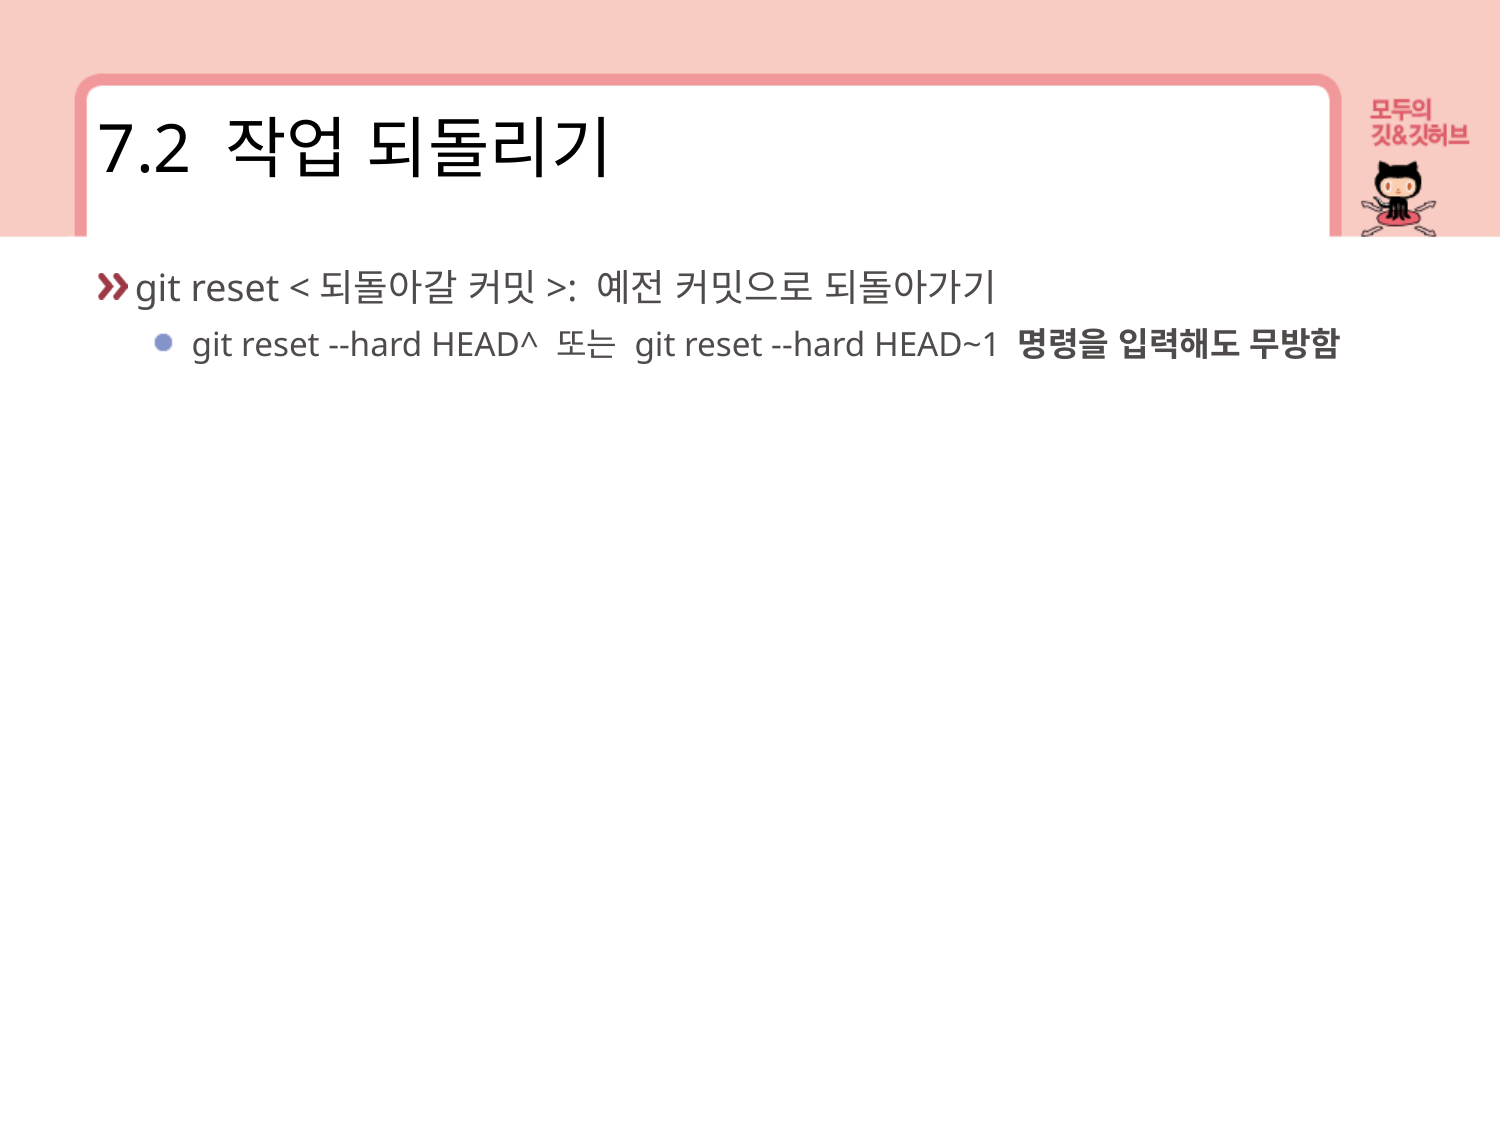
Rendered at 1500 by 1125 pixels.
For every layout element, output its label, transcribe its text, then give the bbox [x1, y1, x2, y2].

text_box git reset <되돌아갈 커밋>: 예전 커밋으로 되돌아가기 git reset --hard HEAD^ 또는 git reset --hard HEAD~1 명령을 입력해도 무방함 [82, 252, 1413, 1067]
picture [0, 0, 1500, 1125]
text_box 7.2 작업 되돌리기 [82, 61, 1413, 193]
